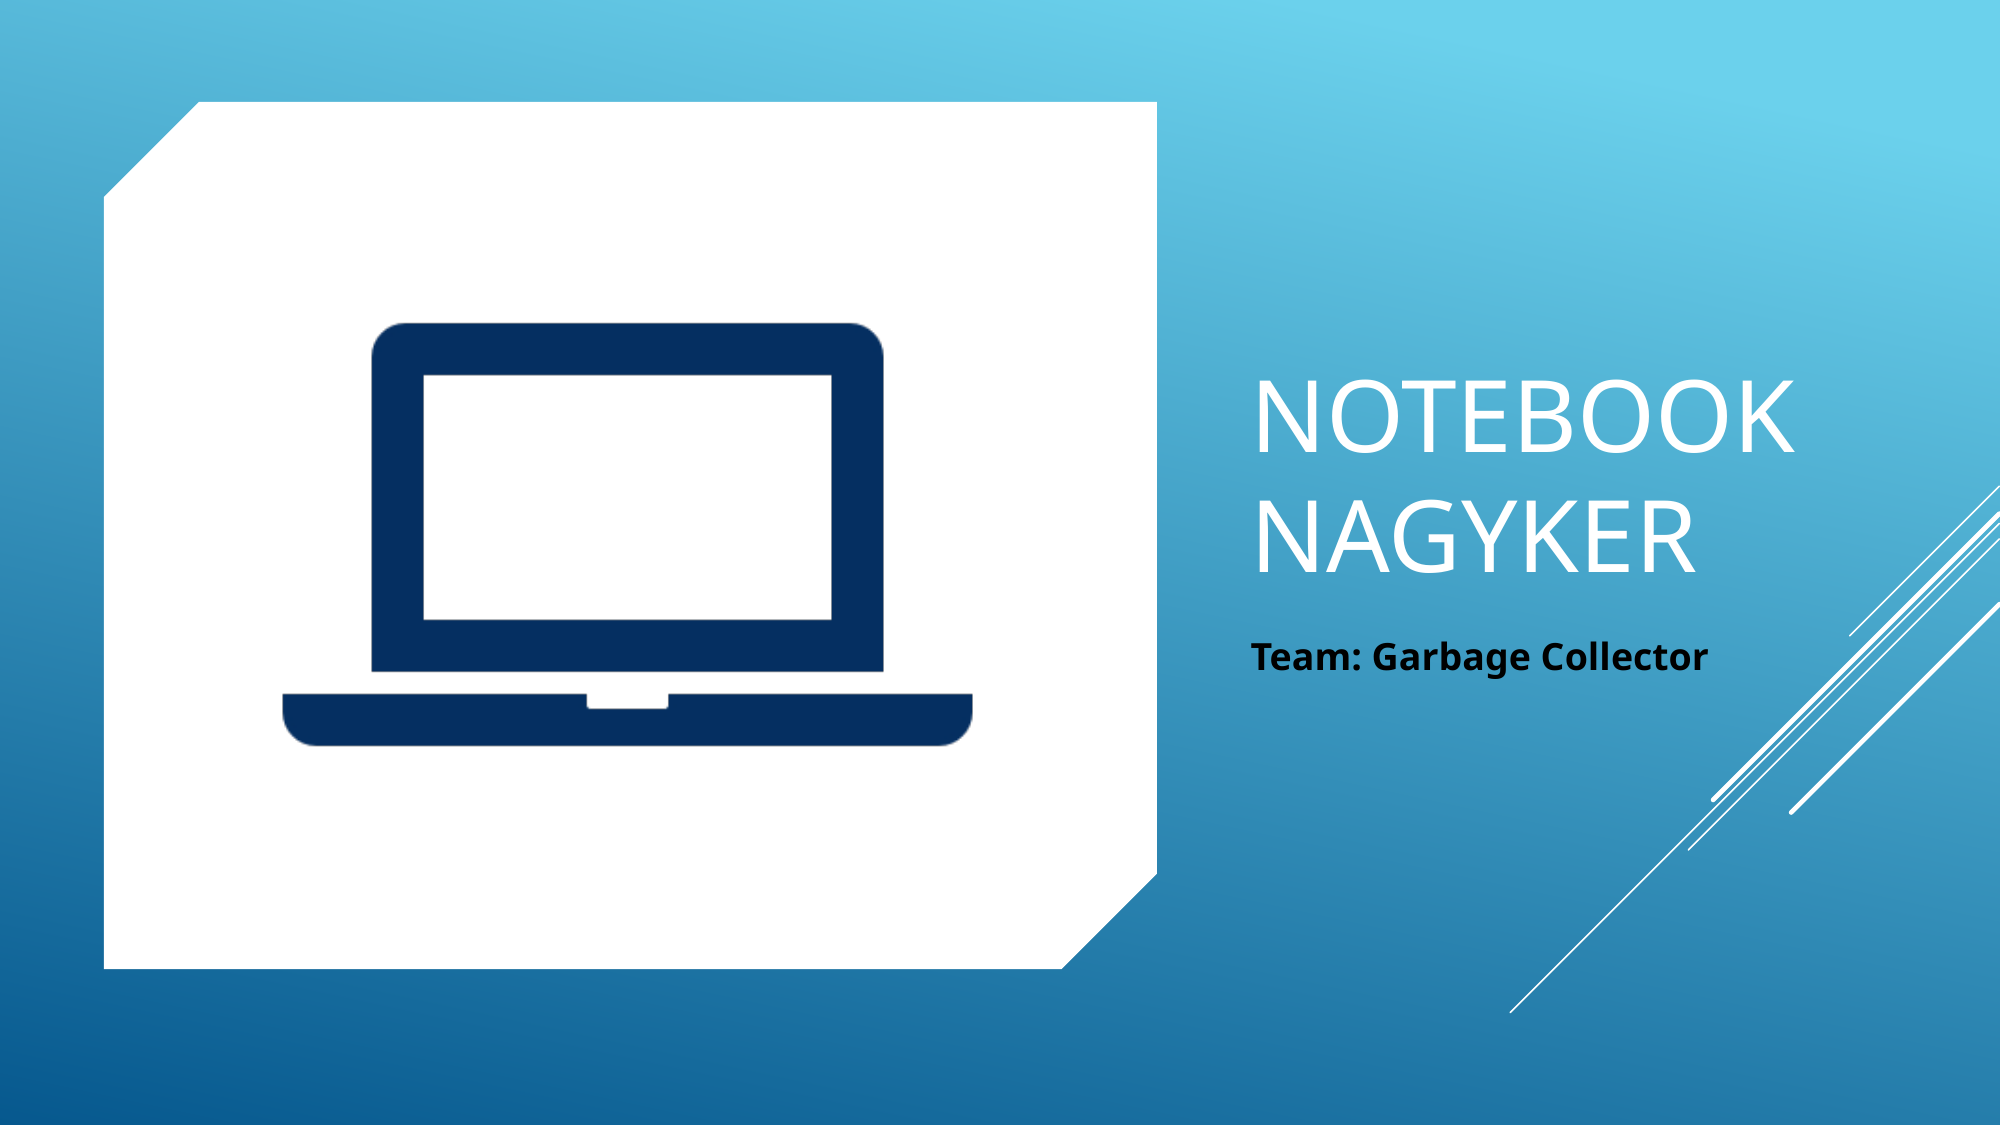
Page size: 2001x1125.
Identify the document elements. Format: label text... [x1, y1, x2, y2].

text_box [102, 100, 1159, 971]
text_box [1510, 485, 2000, 1013]
subtitle Team: Garbage Collector [1235, 630, 1751, 1050]
title Notebook Nagyker [1235, 103, 1888, 600]
picture [271, 179, 984, 892]
text_box [0, 0, 2000, 1125]
